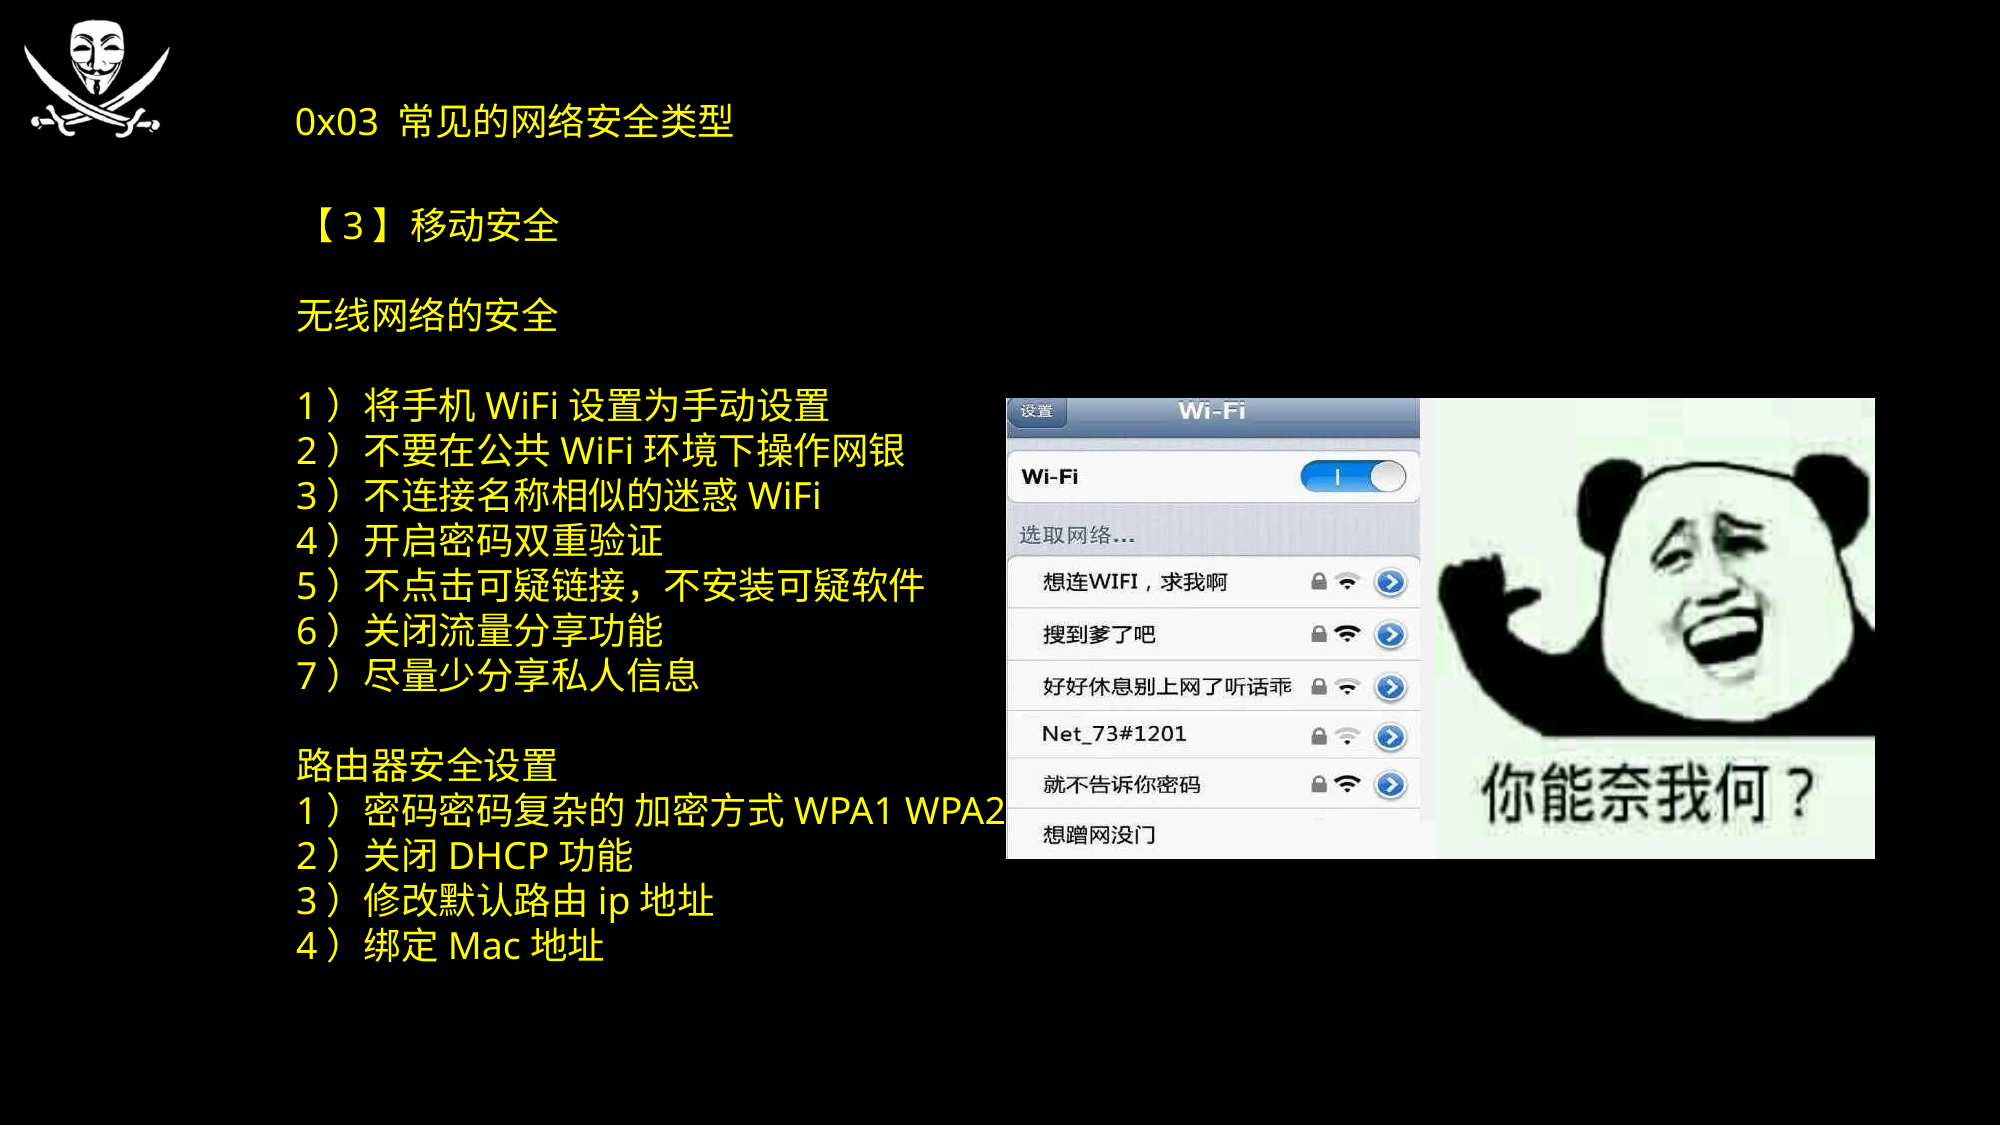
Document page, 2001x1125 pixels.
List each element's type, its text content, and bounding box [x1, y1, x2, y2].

picture [22, 16, 171, 138]
text_box 【3】移动安全 无线网络的安全 1）将手机WiFi设置为手动设置 2）不要在公共WiFi环境下操作网银 3）不连接名称相似的迷惑WiFi 4）开启密码双重验证 5）不点击可疑链接，不安装可疑软件 6）关闭流量分享功能 7）尽量少分享私人信息 路由器安全设置 1）密码密码复杂的 加密方式WPA1 WPA2 2）关闭DHCP功能 3）修改默认路由ip地址 4）绑定Mac地址 [281, 194, 1894, 1020]
text_box 0x03 常见的网络安全类型 [280, 77, 751, 151]
picture [1006, 398, 1875, 859]
